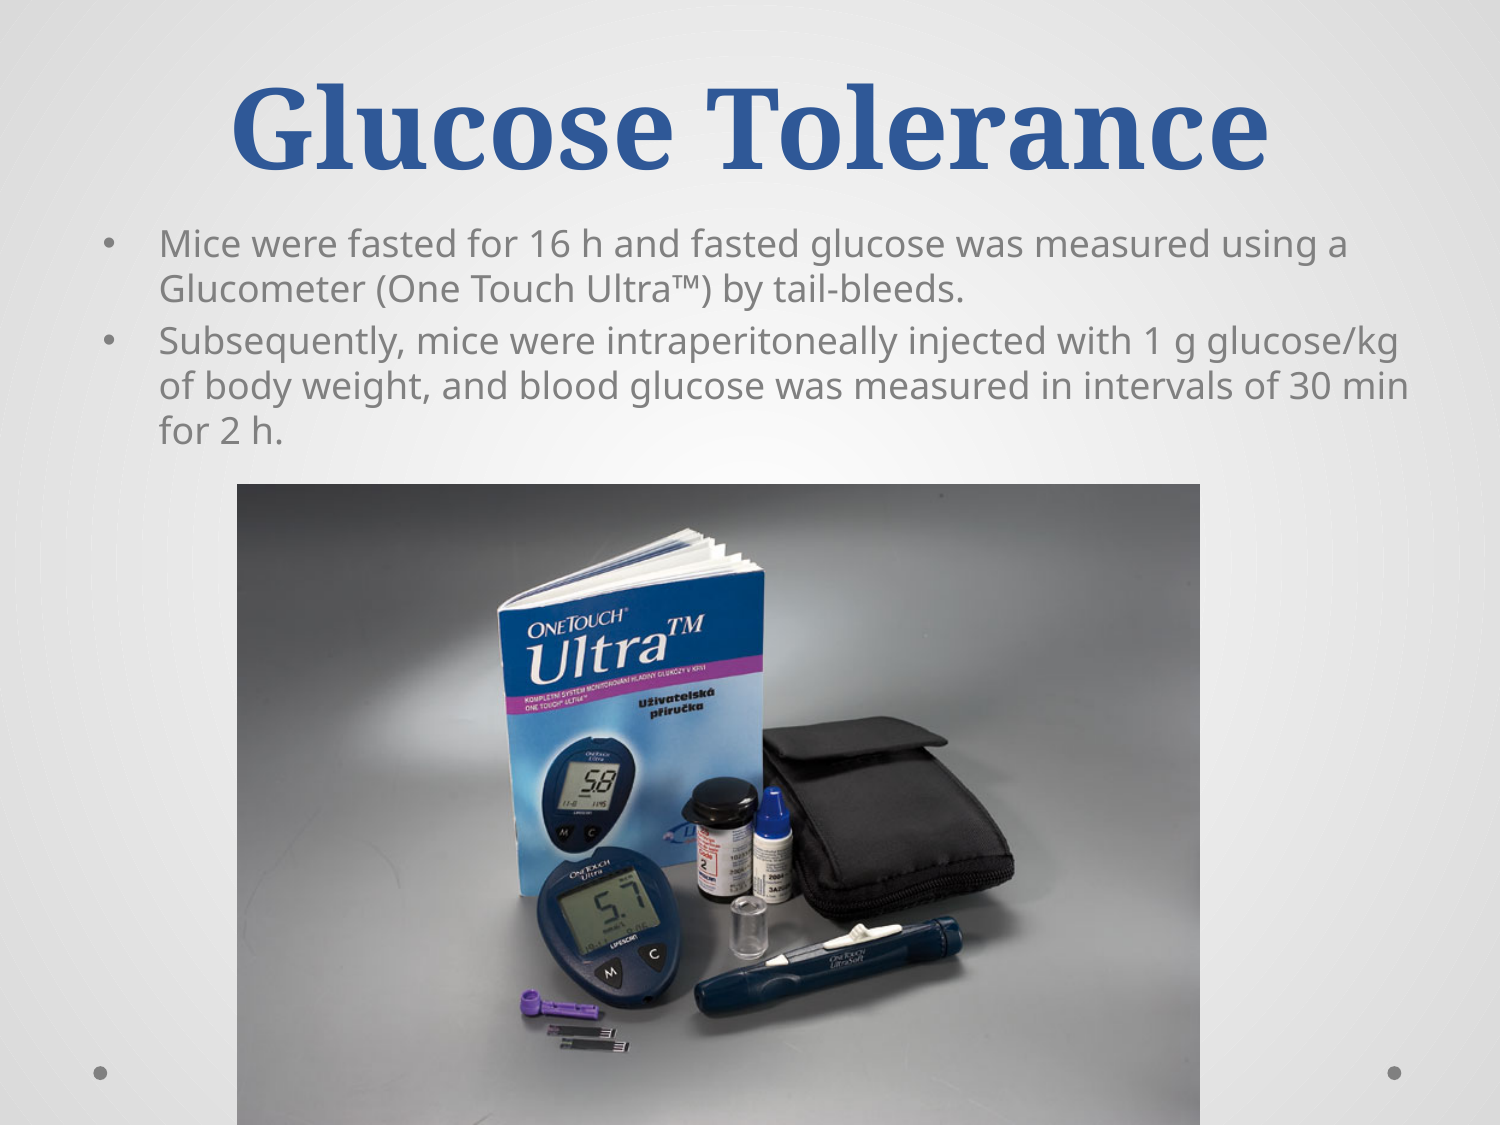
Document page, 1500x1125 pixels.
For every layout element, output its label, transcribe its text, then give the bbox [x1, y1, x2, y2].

list Mice were fasted for 16 h and fasted glucose was measured using a Glucometer (One Touch Ultra™) by tail-bleeds. Subsequently, mice were intraperitoneally injected with 1 g glucose/kg of body weight, and blood glucose was measured in intervals of 30 min for 2 h. [87, 212, 1438, 955]
title Glucose Tolerance [75, 0, 1425, 263]
picture [237, 484, 1201, 1125]
